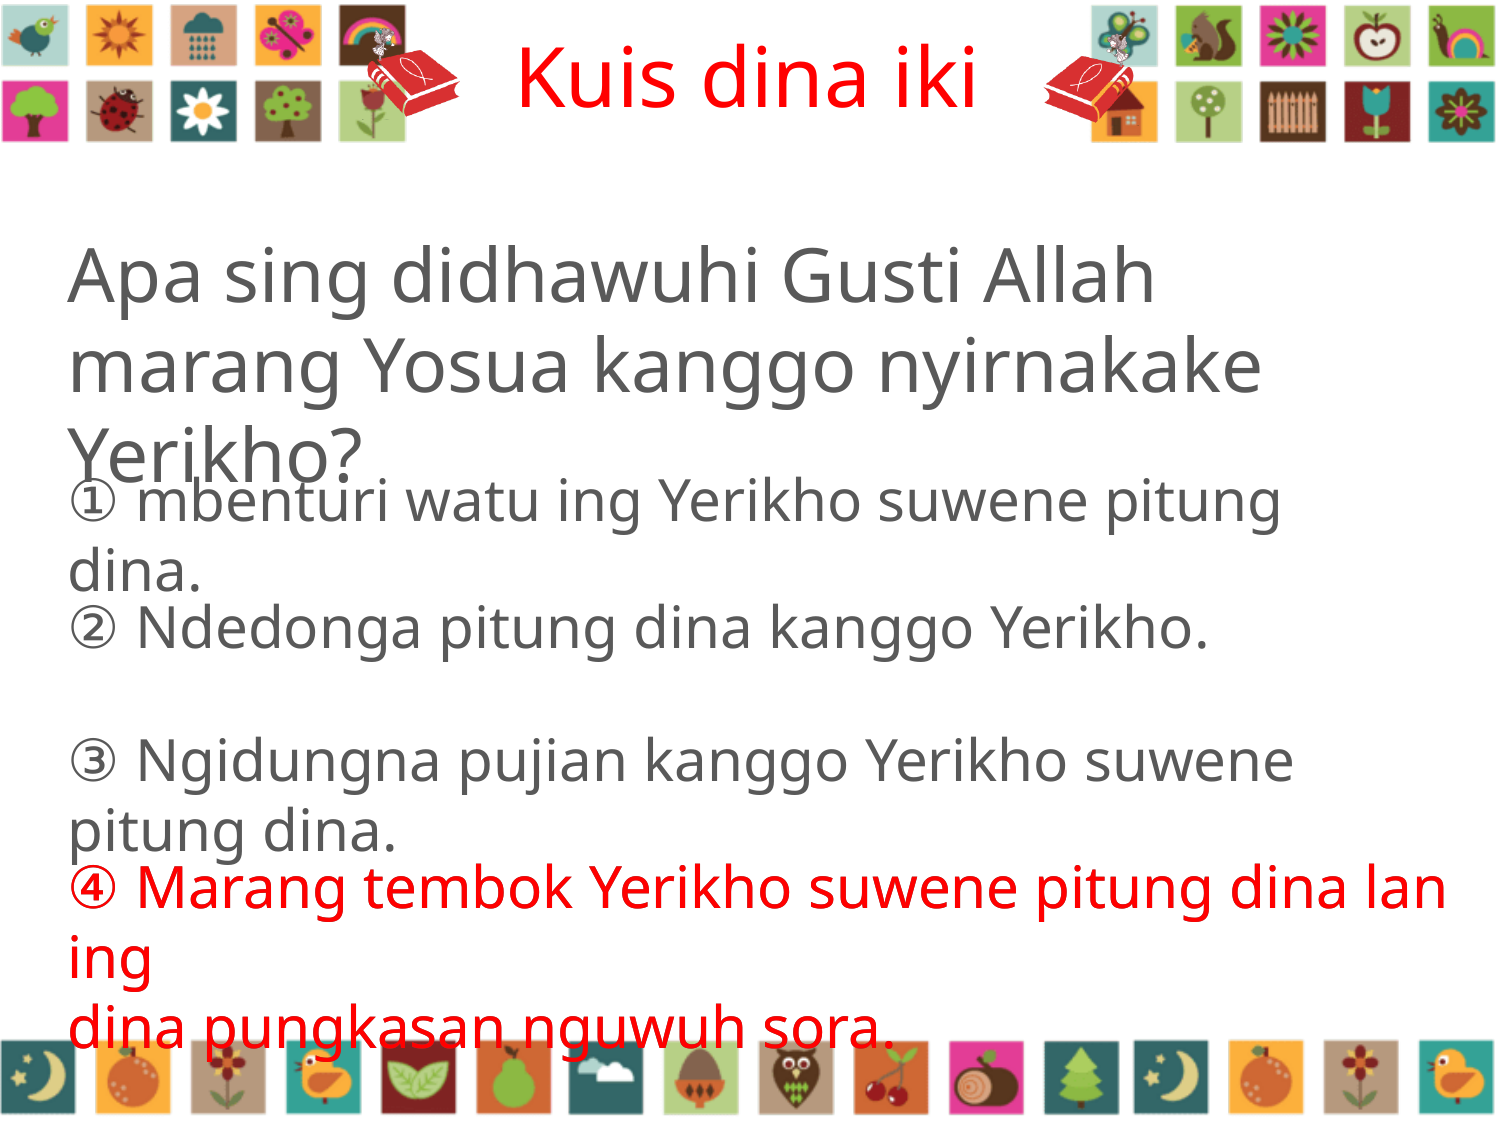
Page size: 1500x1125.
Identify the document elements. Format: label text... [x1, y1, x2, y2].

picture [0, 3, 492, 150]
text_box ④ Marang tembok Yerikho suwene pitung dina lan ing dina pungkasan nguwuh sora. [53, 842, 1483, 1027]
text_box ① mbenturi watu ing Yerikho suwene pitung dina. [53, 456, 1436, 582]
text_box Kuis dina iki [425, 16, 1076, 131]
picture [1011, 3, 1500, 150]
text_box Apa sing didhawuhi Gusti Allah marang Yosua kanggo nyirnakake Yerikho? [53, 219, 1436, 456]
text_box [0, 1028, 1500, 1118]
text_box ③ Ngidungna pujian kanggo Yerikho suwene pitung dina. [53, 715, 1483, 842]
text_box ② Ndedonga pitung dina kanggo Yerikho. [53, 582, 1436, 668]
